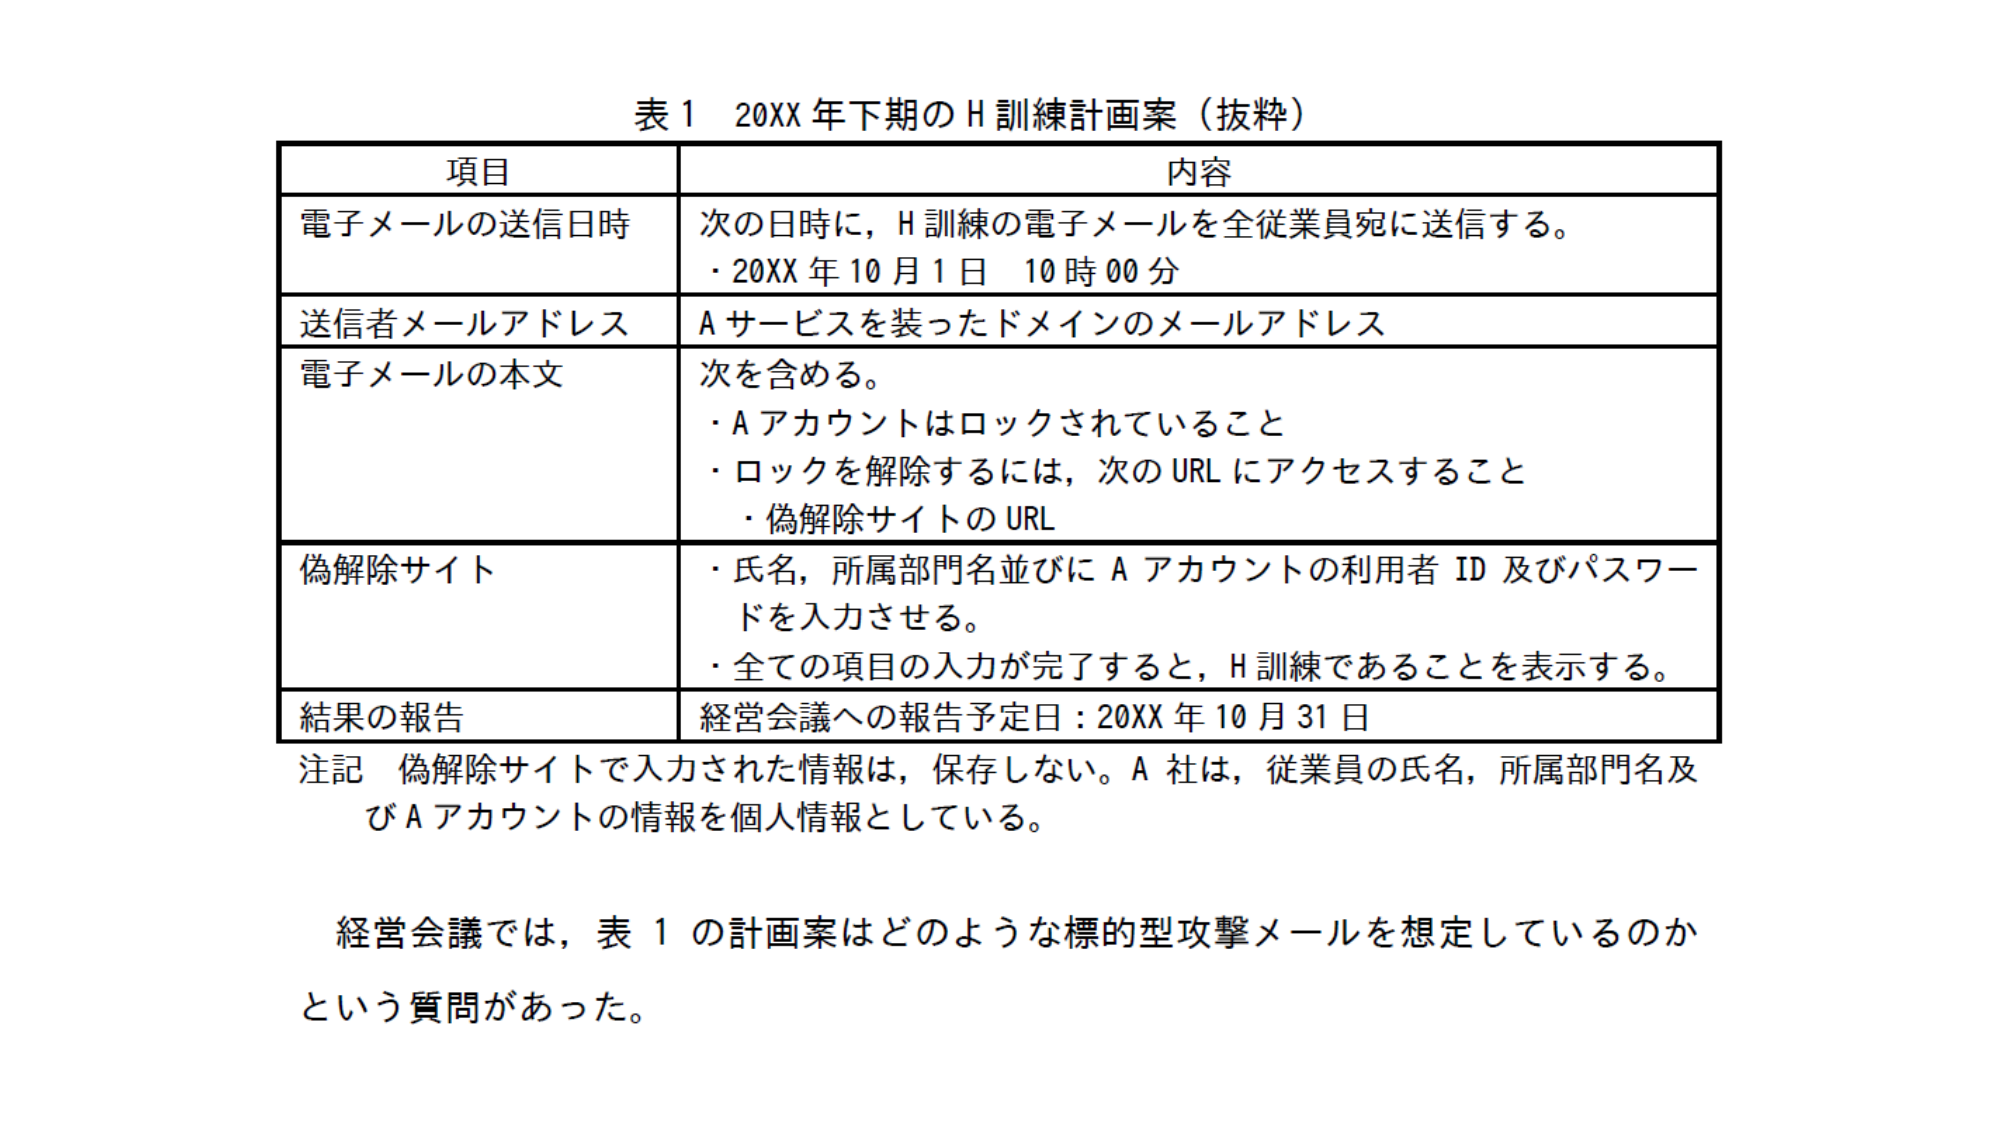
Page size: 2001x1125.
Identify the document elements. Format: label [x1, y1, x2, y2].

picture [244, 79, 1756, 1046]
